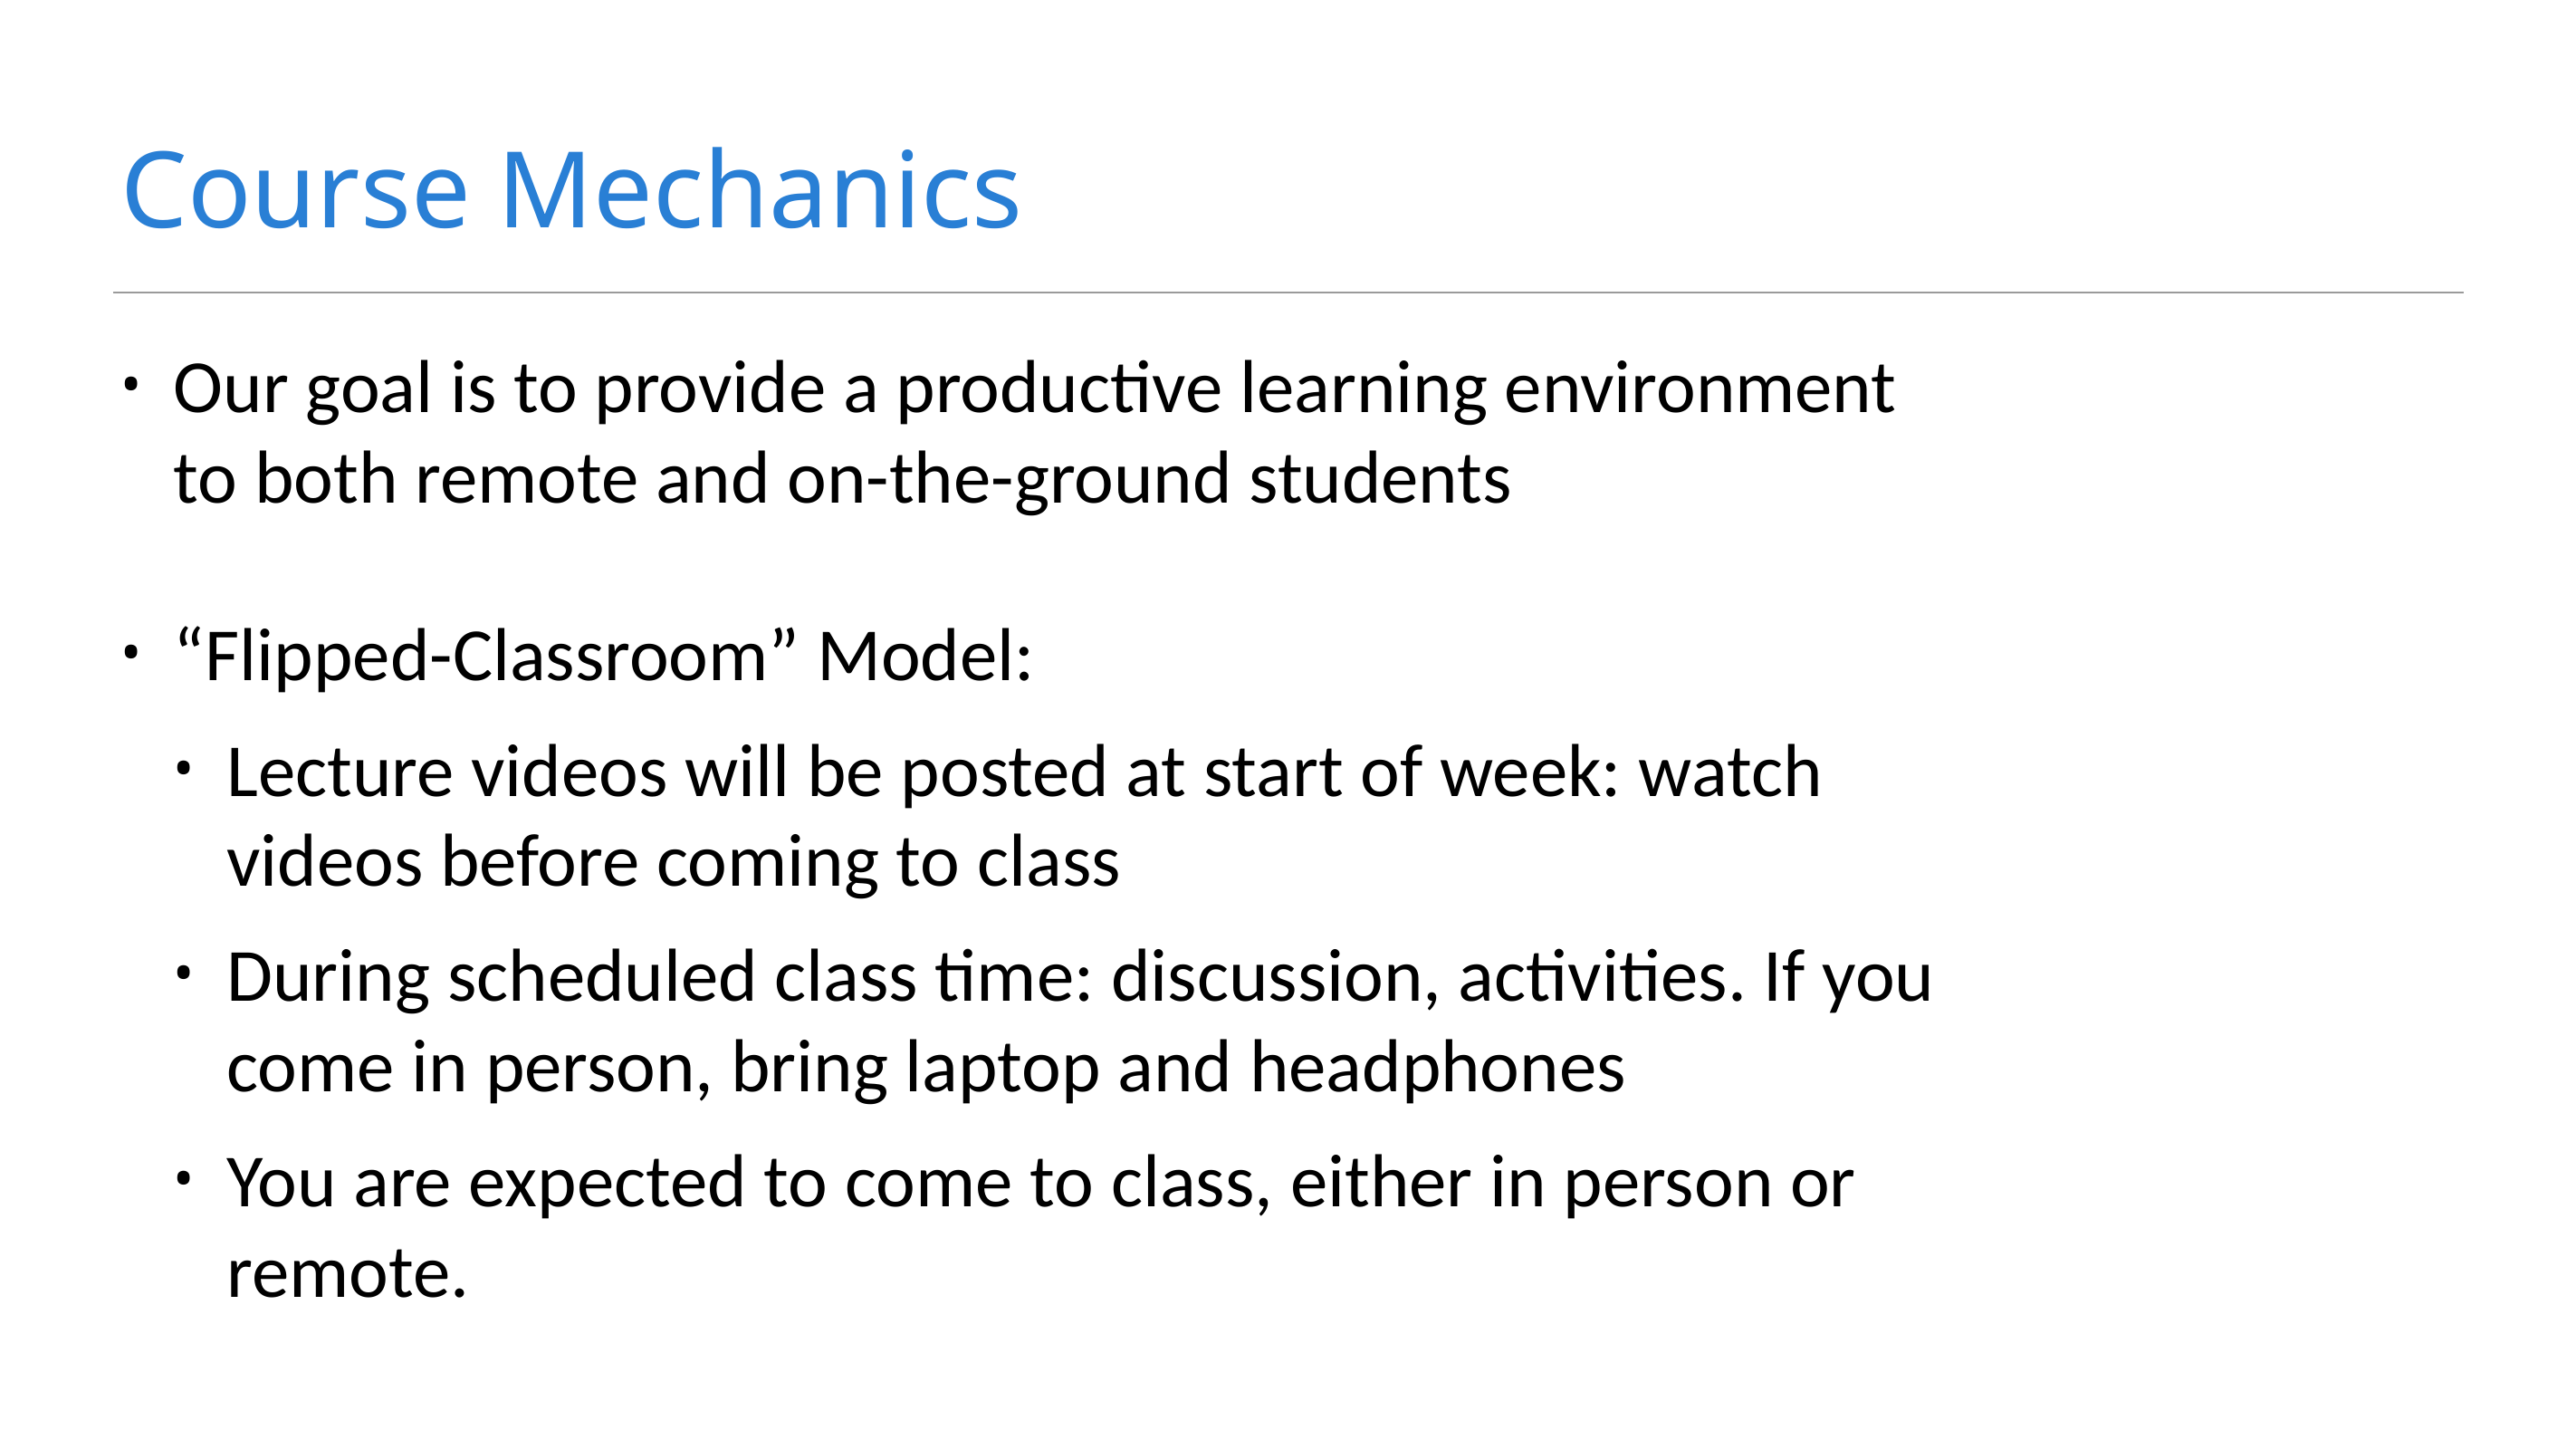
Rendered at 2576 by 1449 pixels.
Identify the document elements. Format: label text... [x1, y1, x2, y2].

title Course Mechanics [112, 48, 2464, 257]
list Our goal is to provide a productive learning environment to both remote and on-the-ground students “Flipped-Classroom” Model: Lecture videos will be posted at start of week: watch videos before coming to class During scheduled class time: discussion, activities. If you come in person, bring laptop and headphones You are expected to come to class, either in person or remote. [112, 330, 1970, 1321]
